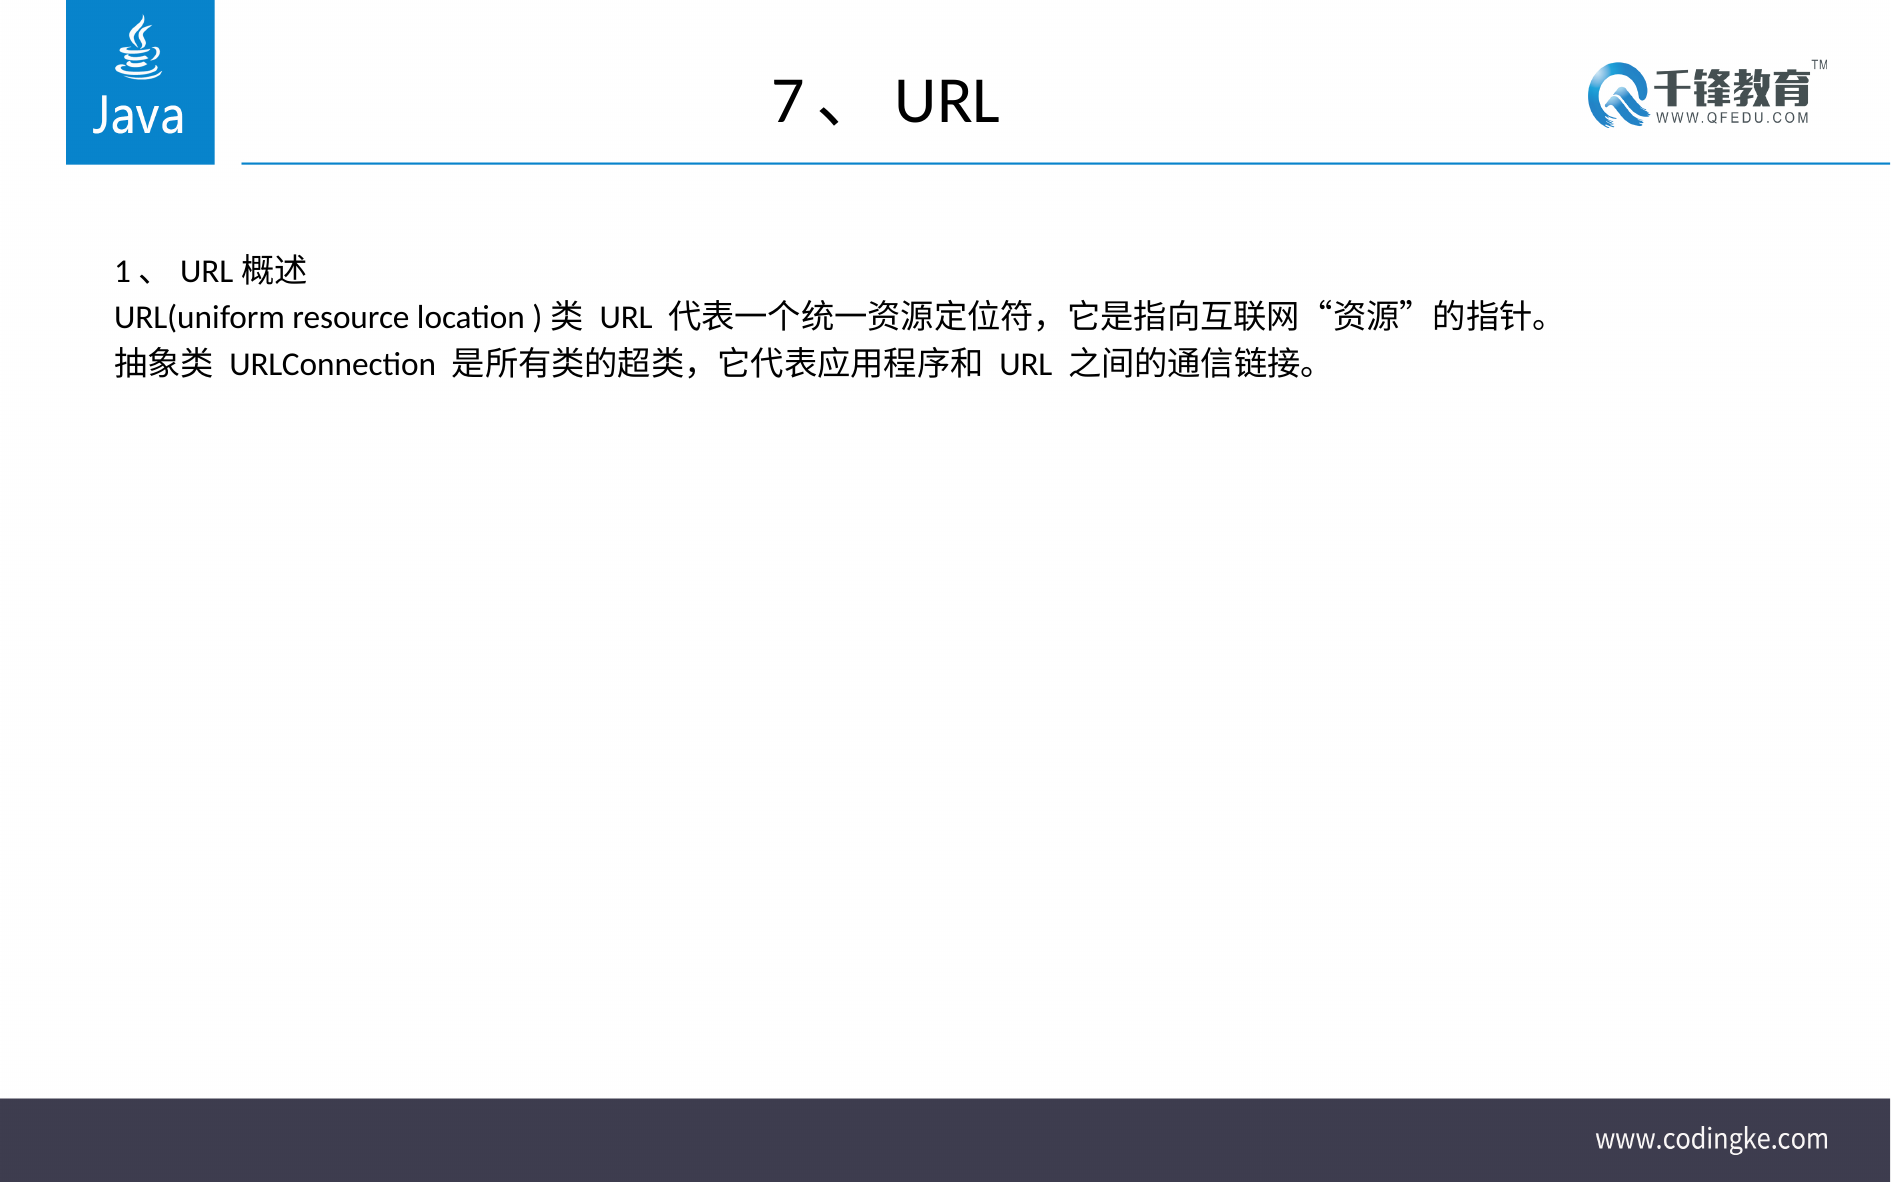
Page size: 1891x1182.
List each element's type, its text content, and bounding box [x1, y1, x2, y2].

title 7、URL [236, 47, 1536, 147]
picture [0, 0, 1891, 1182]
list 1、URL概述 URL(uniform resource location )类 URL 代表一个统一资源定位符，它是指向互联网“资源”的指针。 抽象类 URLConnection 是所有类的超类，它代表应用程序和 URL 之间的通信链接。 [94, 239, 1796, 1036]
